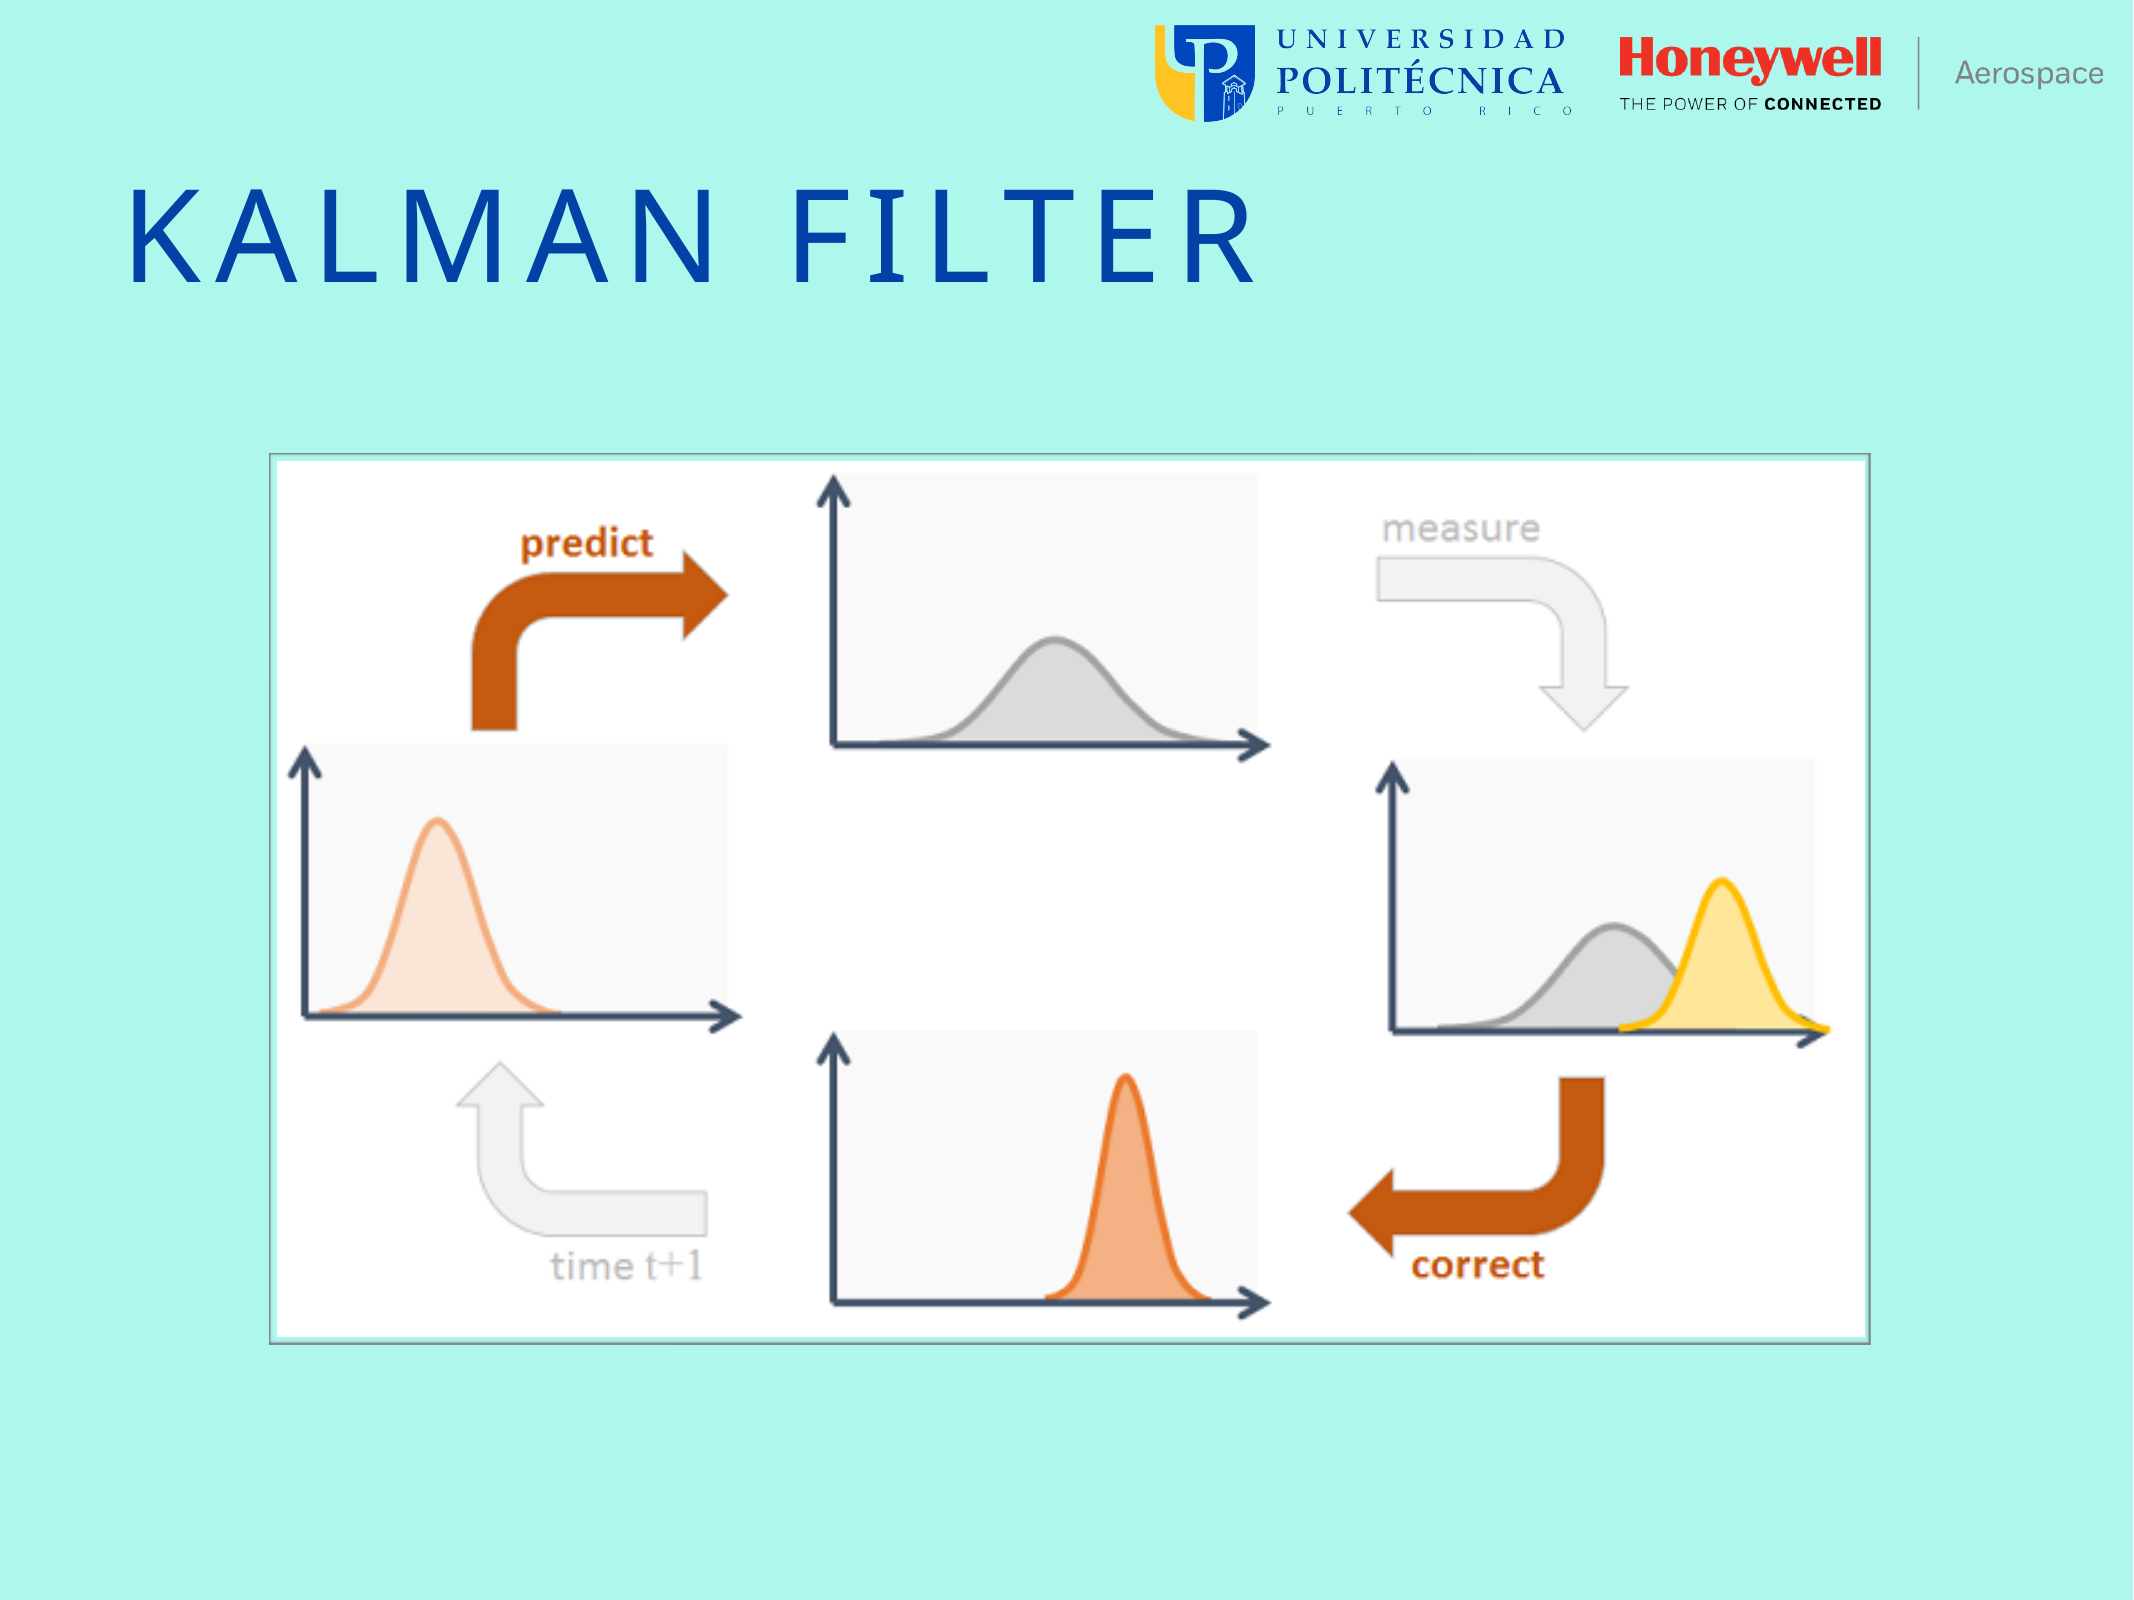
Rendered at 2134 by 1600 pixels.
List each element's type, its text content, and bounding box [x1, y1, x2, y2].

title kalman filter [112, 143, 2030, 379]
picture [1155, 24, 1571, 122]
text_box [269, 452, 1873, 1345]
picture [1620, 36, 2104, 110]
